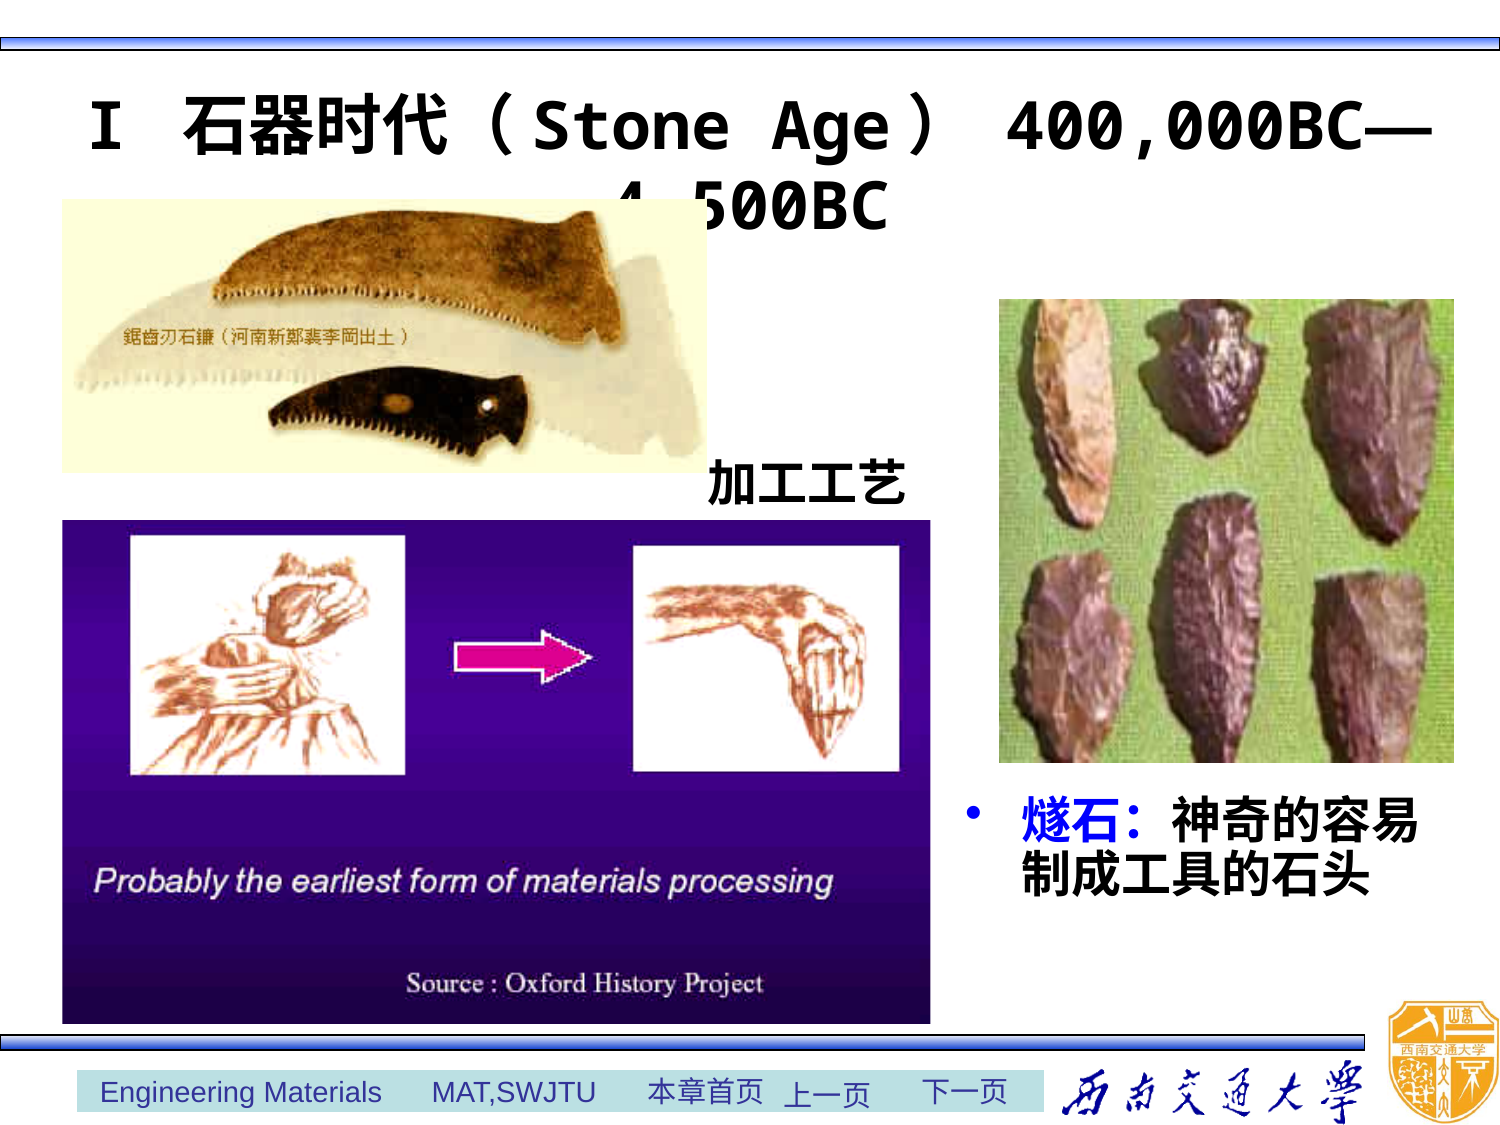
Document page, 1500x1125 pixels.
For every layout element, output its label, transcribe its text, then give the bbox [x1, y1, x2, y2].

picture [1062, 1059, 1363, 1125]
title I 石器时代（Stone Age） 400,000BC—4,500BC [0, 75, 1500, 163]
picture [1387, 999, 1500, 1125]
text_box 加工工艺 [692, 444, 923, 518]
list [62, 199, 707, 473]
list 燧石：神奇的容易制成工具的石头 [949, 787, 1476, 875]
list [999, 299, 1454, 763]
picture [62, 520, 931, 1024]
